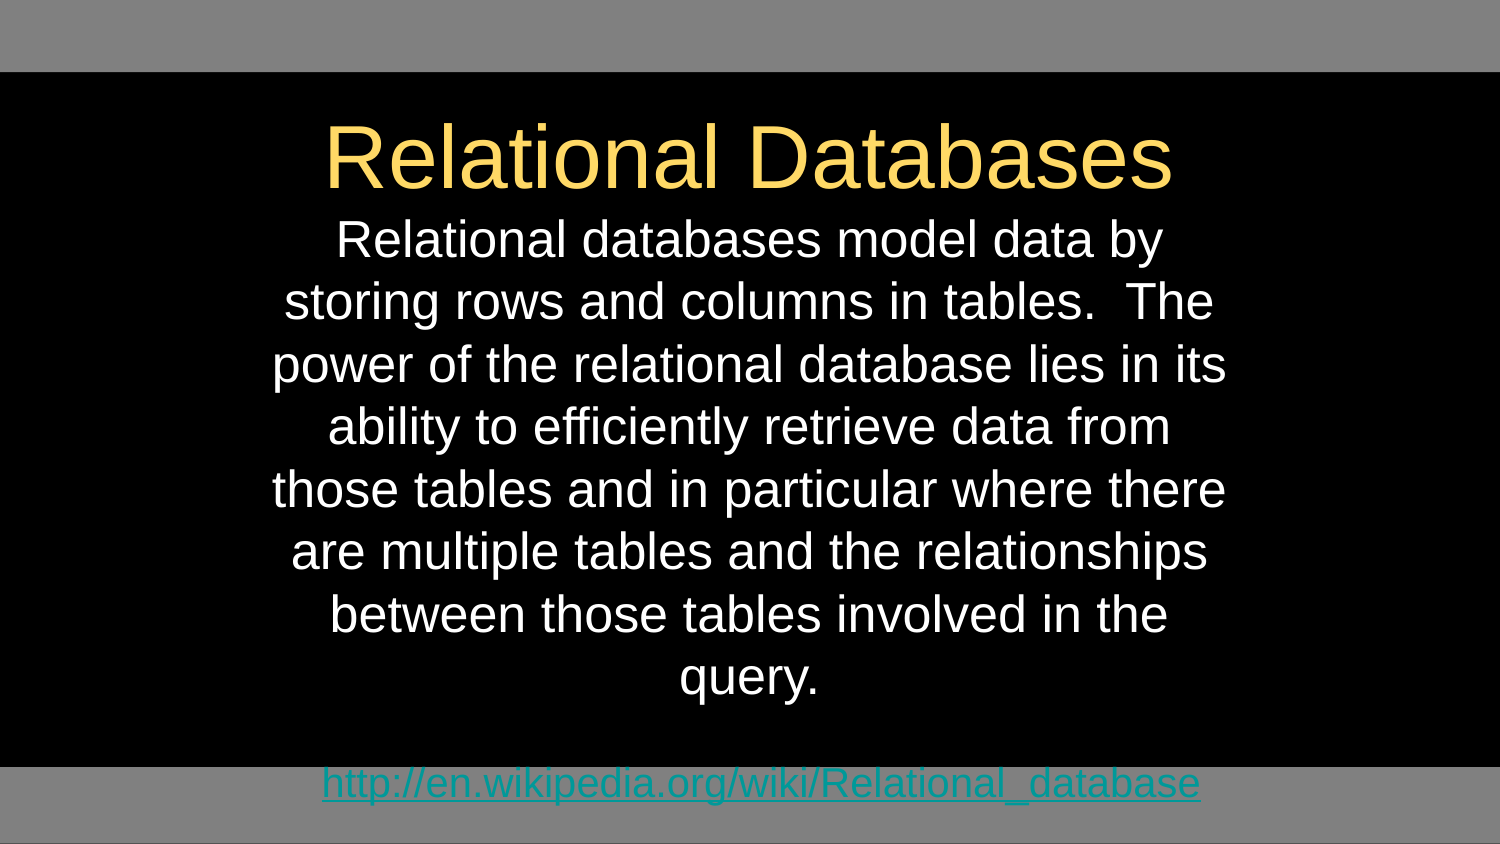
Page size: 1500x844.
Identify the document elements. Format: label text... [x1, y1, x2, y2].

title Relational Databases [106, 71, 1393, 235]
text_box Relational databases model data by storing rows and columns in tables. The power of the relational database lies in its ability to efficiently retrieve data from those tables and in particular where there are multiple tables and the relationships between those tables involved in the query. [263, 245, 1236, 665]
text_box http://en.wikipedia.org/wiki/Relational_database [287, 752, 1236, 810]
